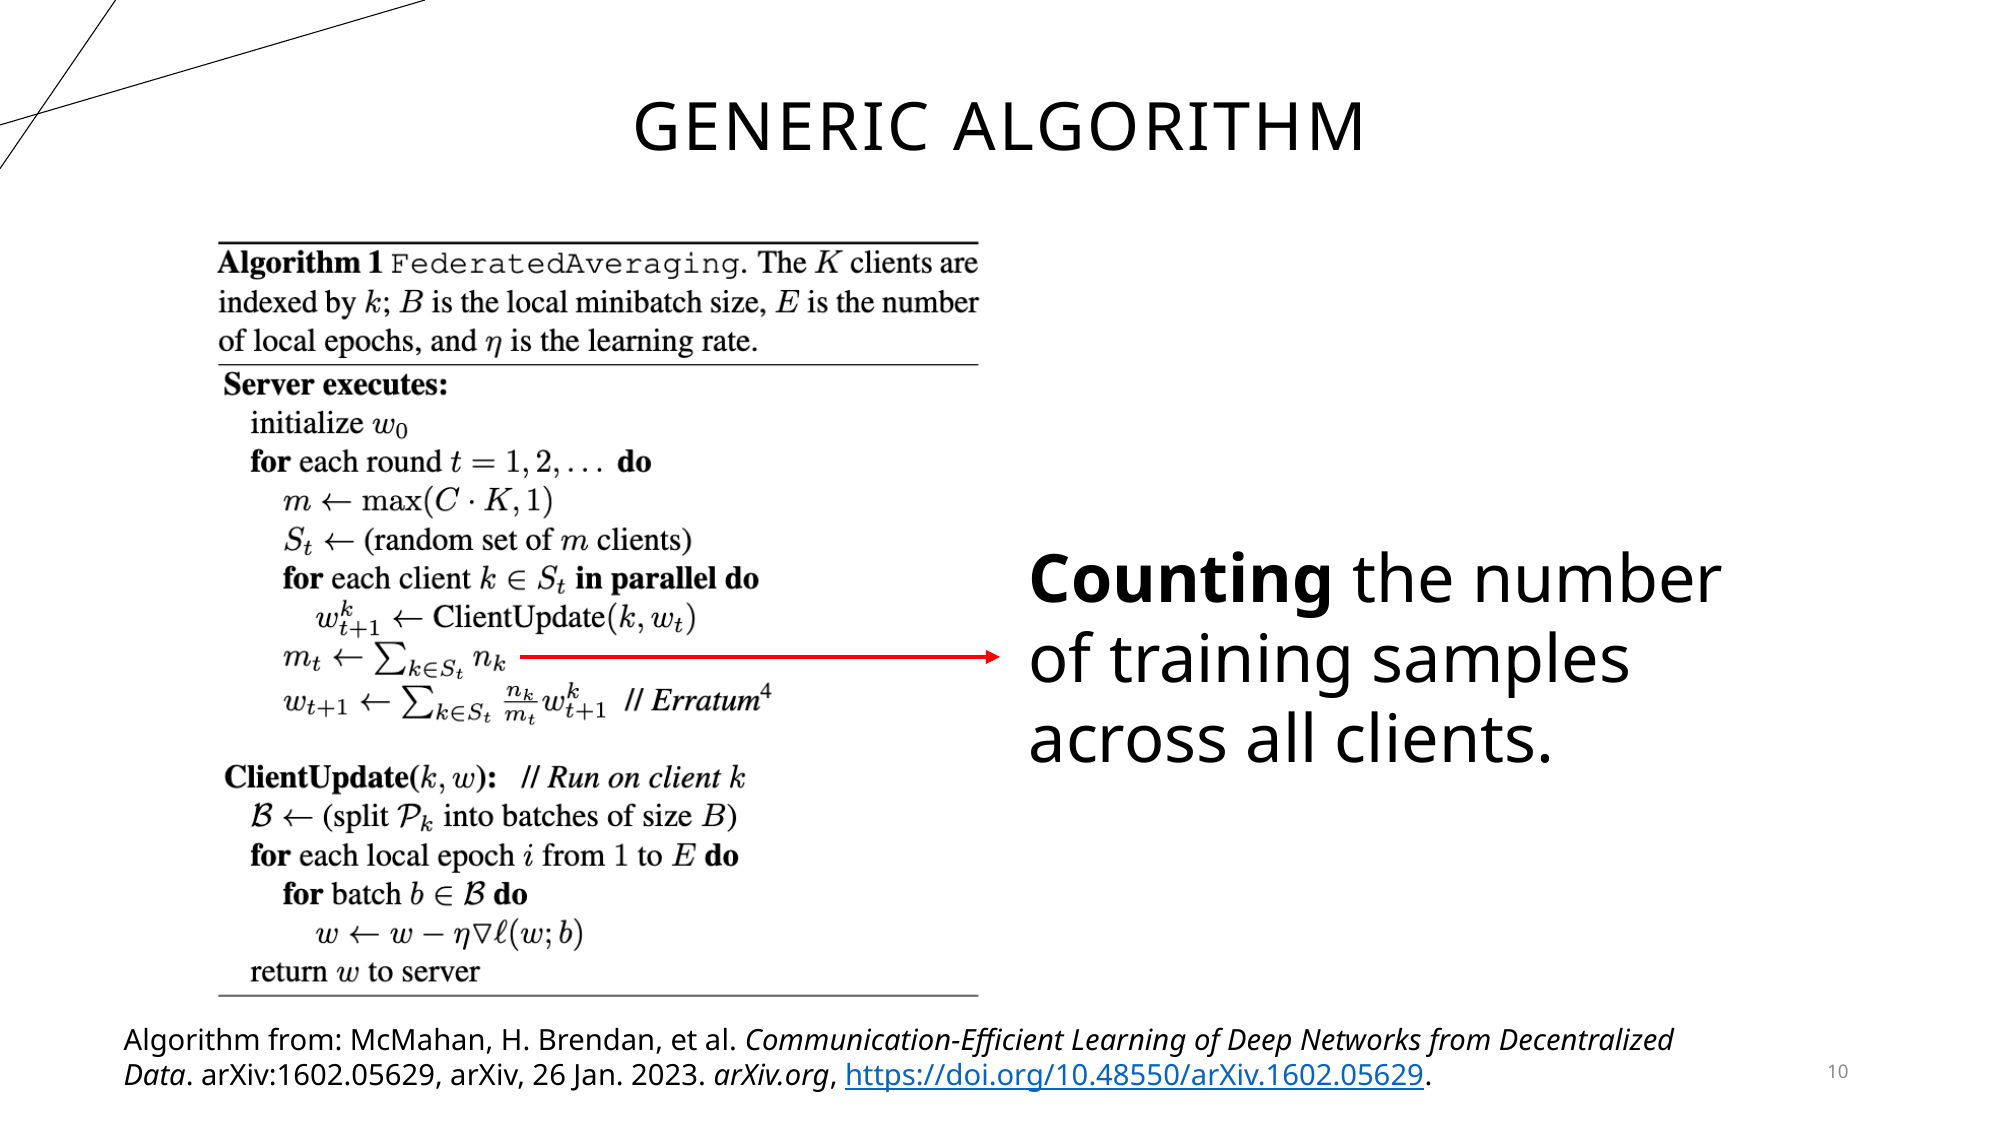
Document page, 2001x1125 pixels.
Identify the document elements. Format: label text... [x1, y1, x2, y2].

picture [192, 223, 1000, 1019]
text_box Algorithm from: McMahan, H. Brendan, et al. Communication-Efficient Learning of Deep Networks from Decentralized Data. arXiv:1602.05629, arXiv, 26 Jan. 2023. arXiv.org, https://doi.org/10.48550/arXiv.1602.05629. [108, 1018, 1702, 1103]
text_box Counting the number of training samples across all clients. [1013, 528, 1808, 783]
slide_number 10 [1702, 1042, 1864, 1103]
title Generic Algorithm [137, 57, 1863, 200]
